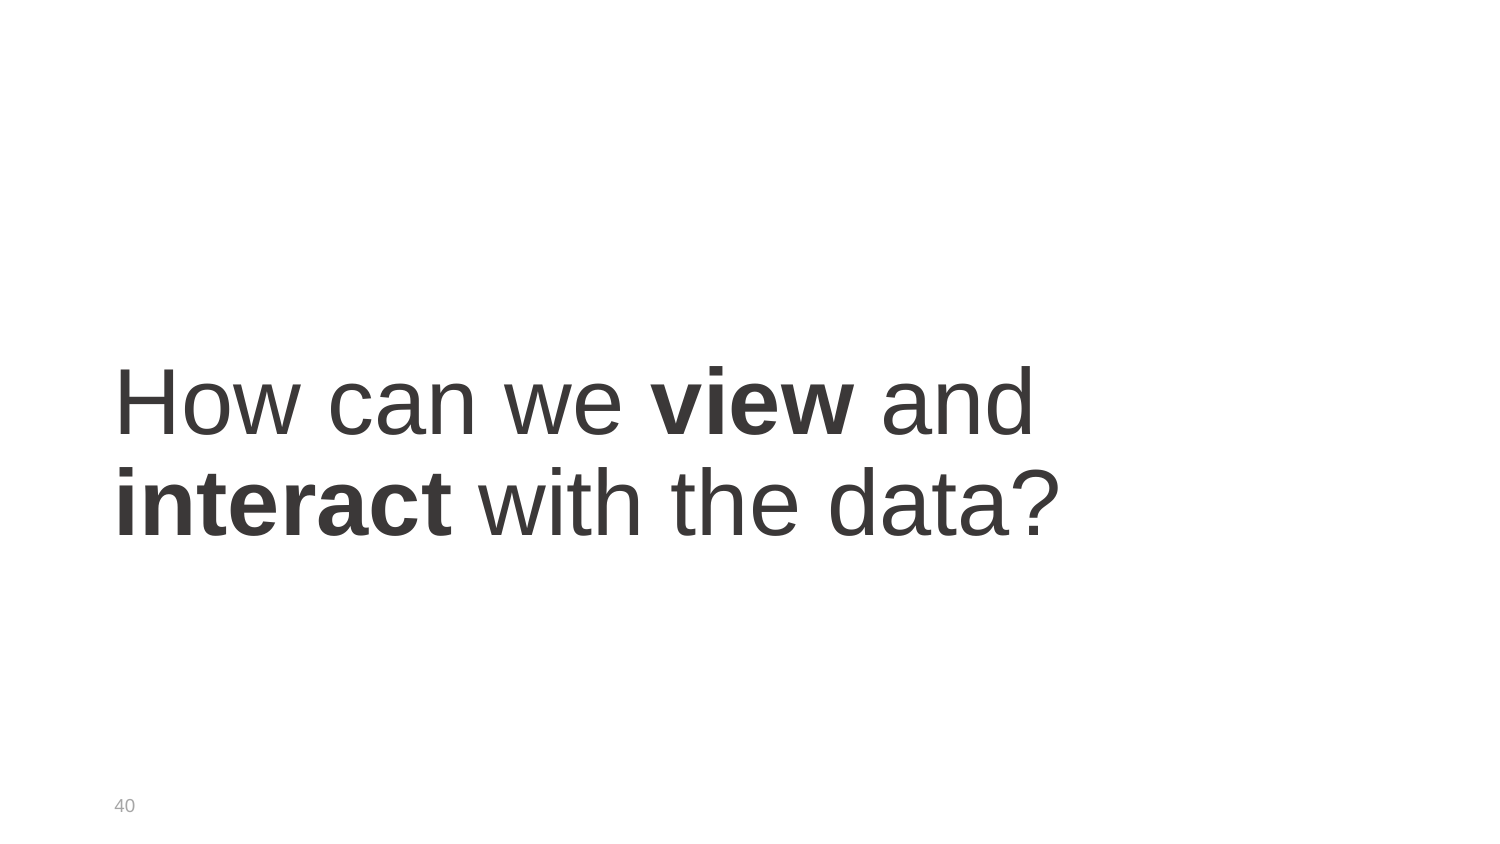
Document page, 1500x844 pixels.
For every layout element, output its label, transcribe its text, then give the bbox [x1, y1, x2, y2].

title How can we view and interact with the data? [102, 210, 1397, 562]
slide_number 40 [103, 782, 441, 827]
